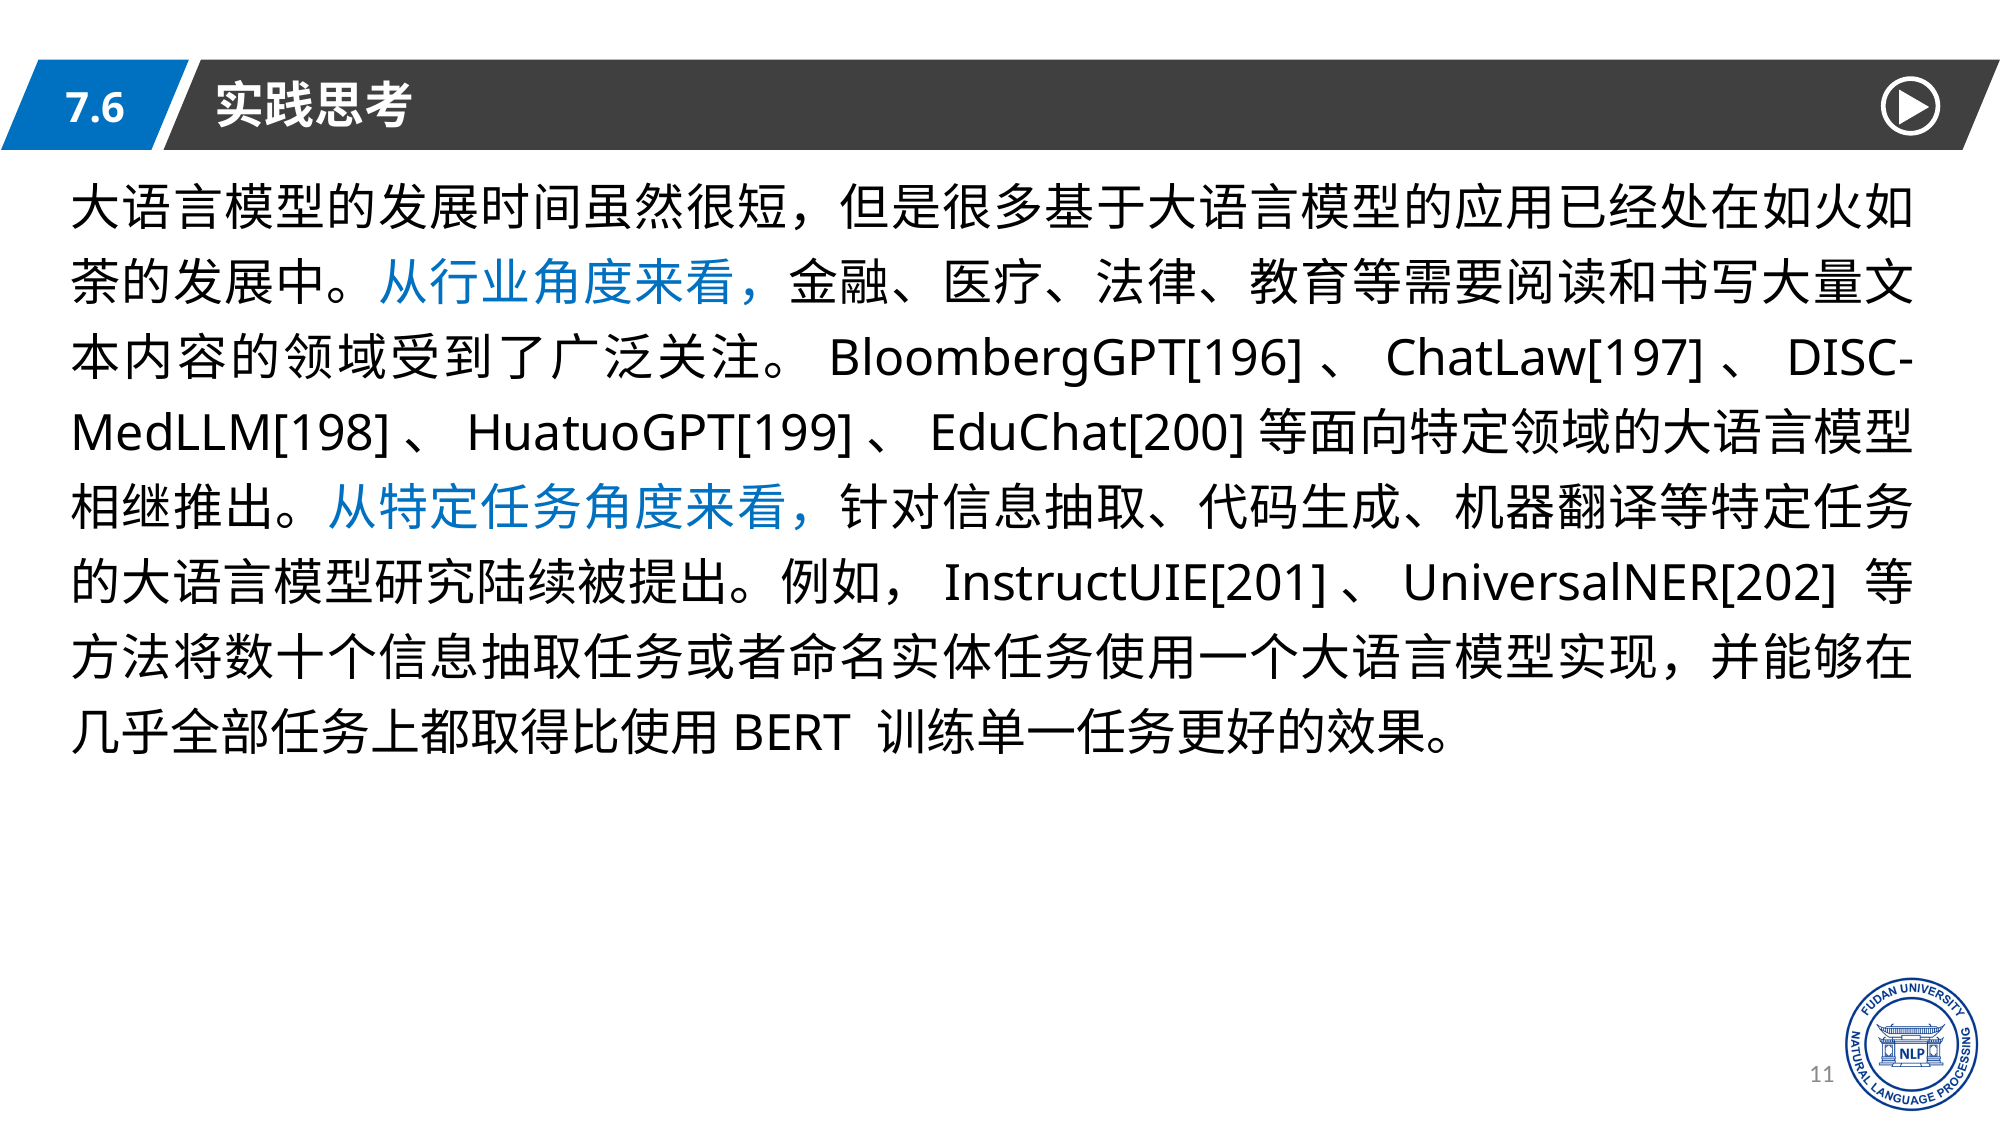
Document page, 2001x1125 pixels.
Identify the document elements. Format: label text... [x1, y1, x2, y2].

text_box 实践思考 [199, 66, 430, 142]
text_box 大语言模型的发展时间虽然很短，但是很多基于大语言模型的应用已经处在如火如荼的发展中。从行业角度来看，金融、医疗、法律、教育等需要阅读和书写大量文本内容的领域受到了广泛关注。BloombergGPT[196]、ChatLaw[197]、DISC-MedLLM[198]、HuatuoGPT[199]、EduChat[200]等面向特定领域的大语言模型相继推出。从特定任务角度来看，针对信息抽取、代码生成、机器翻译等特定任务的大语言模型研究陆续被提出。例如，InstructUIE[201]、UniversalNER[202] 等方法将数十个信息抽取任务或者命名实体任务使用一个大语言模型实现，并能够在几乎全部任务上都取得比使用BERT 训练单一任务更好的效果。 [55, 153, 1930, 768]
slide_number 117 [1412, 1042, 1863, 1103]
text_box [32, 59, 189, 120]
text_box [1883, 78, 1939, 134]
picture [1834, 972, 1985, 1117]
text_box 7.6 [26, 73, 164, 138]
text_box [163, 59, 2000, 150]
text_box [1, 89, 157, 150]
